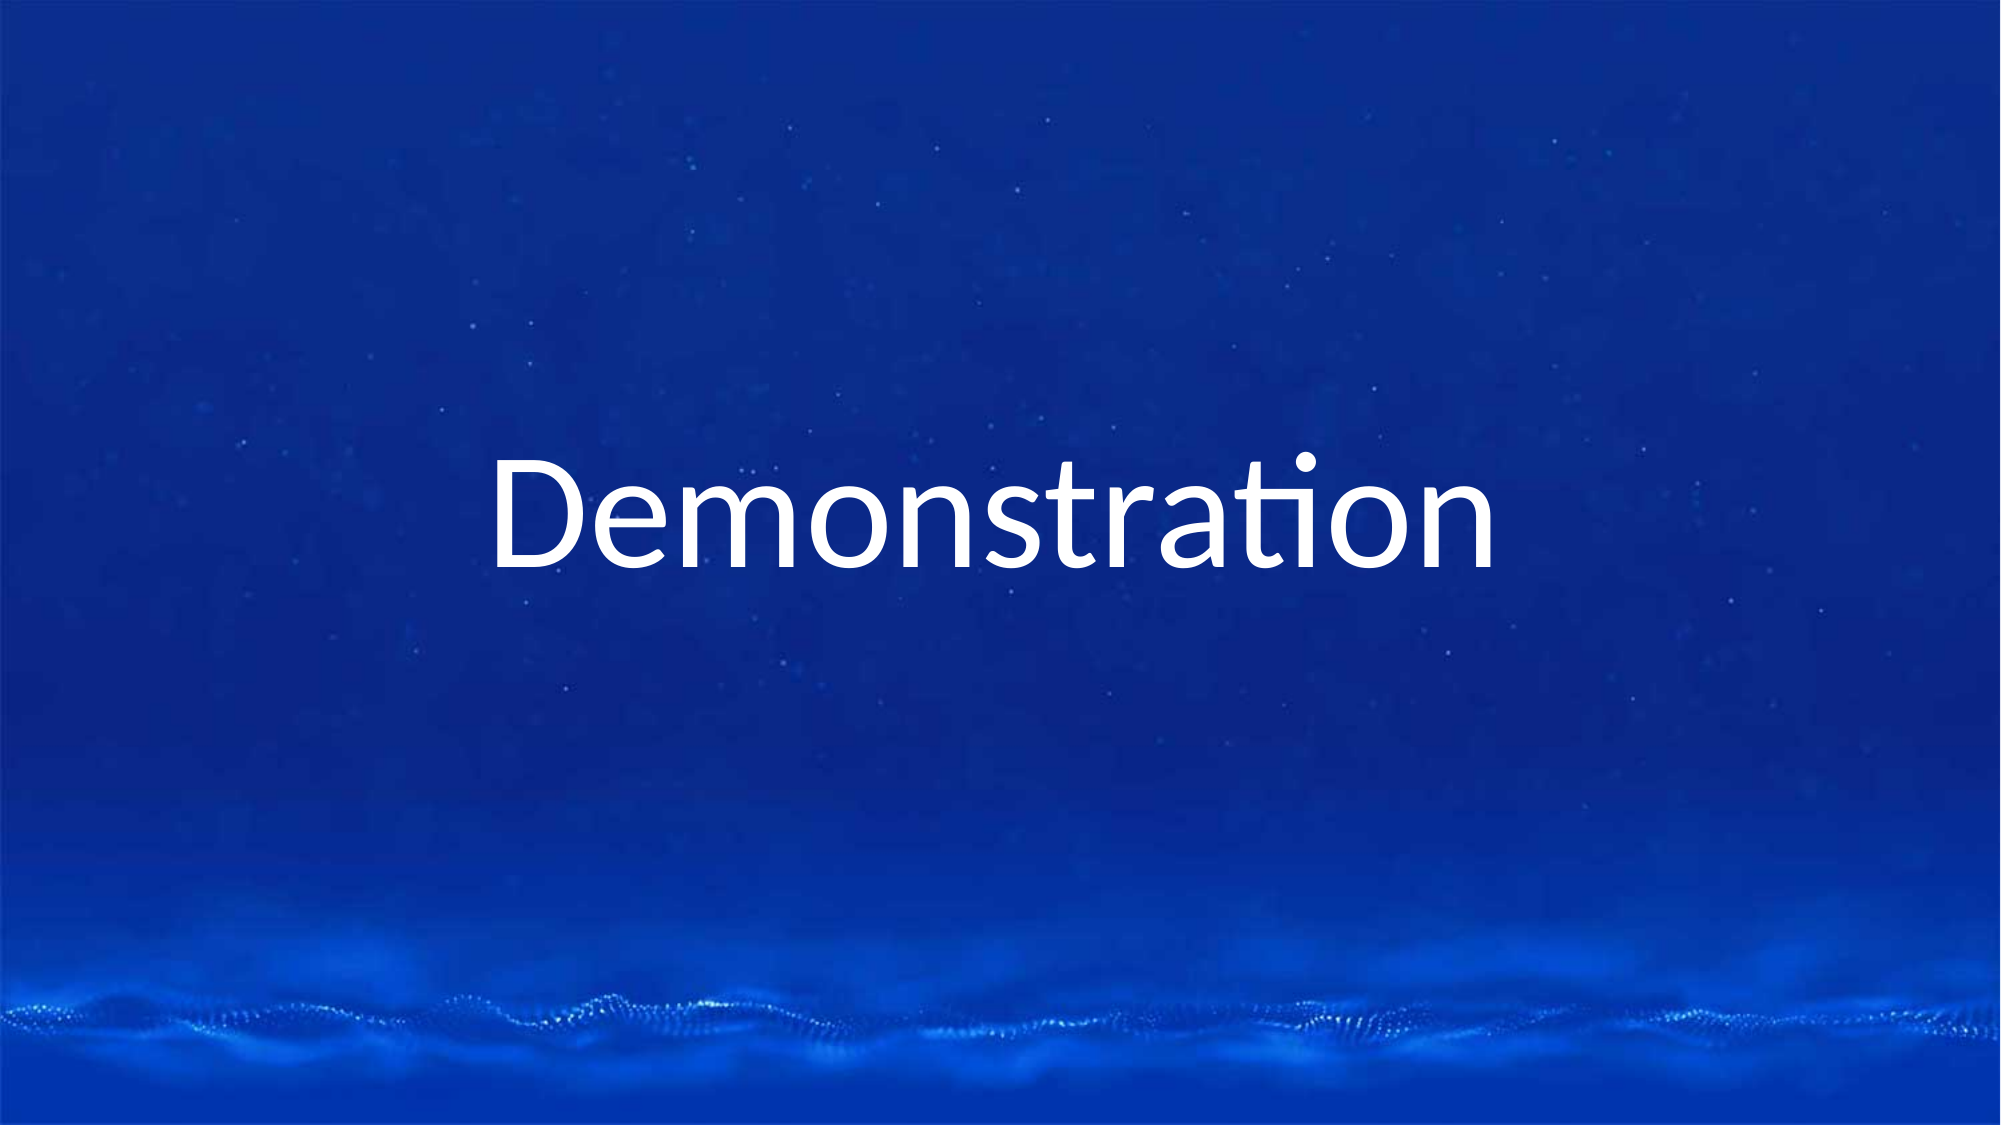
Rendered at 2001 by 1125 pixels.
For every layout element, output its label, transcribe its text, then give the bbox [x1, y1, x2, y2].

text_box Demonstration [471, 393, 1953, 609]
picture [0, 0, 2001, 1125]
